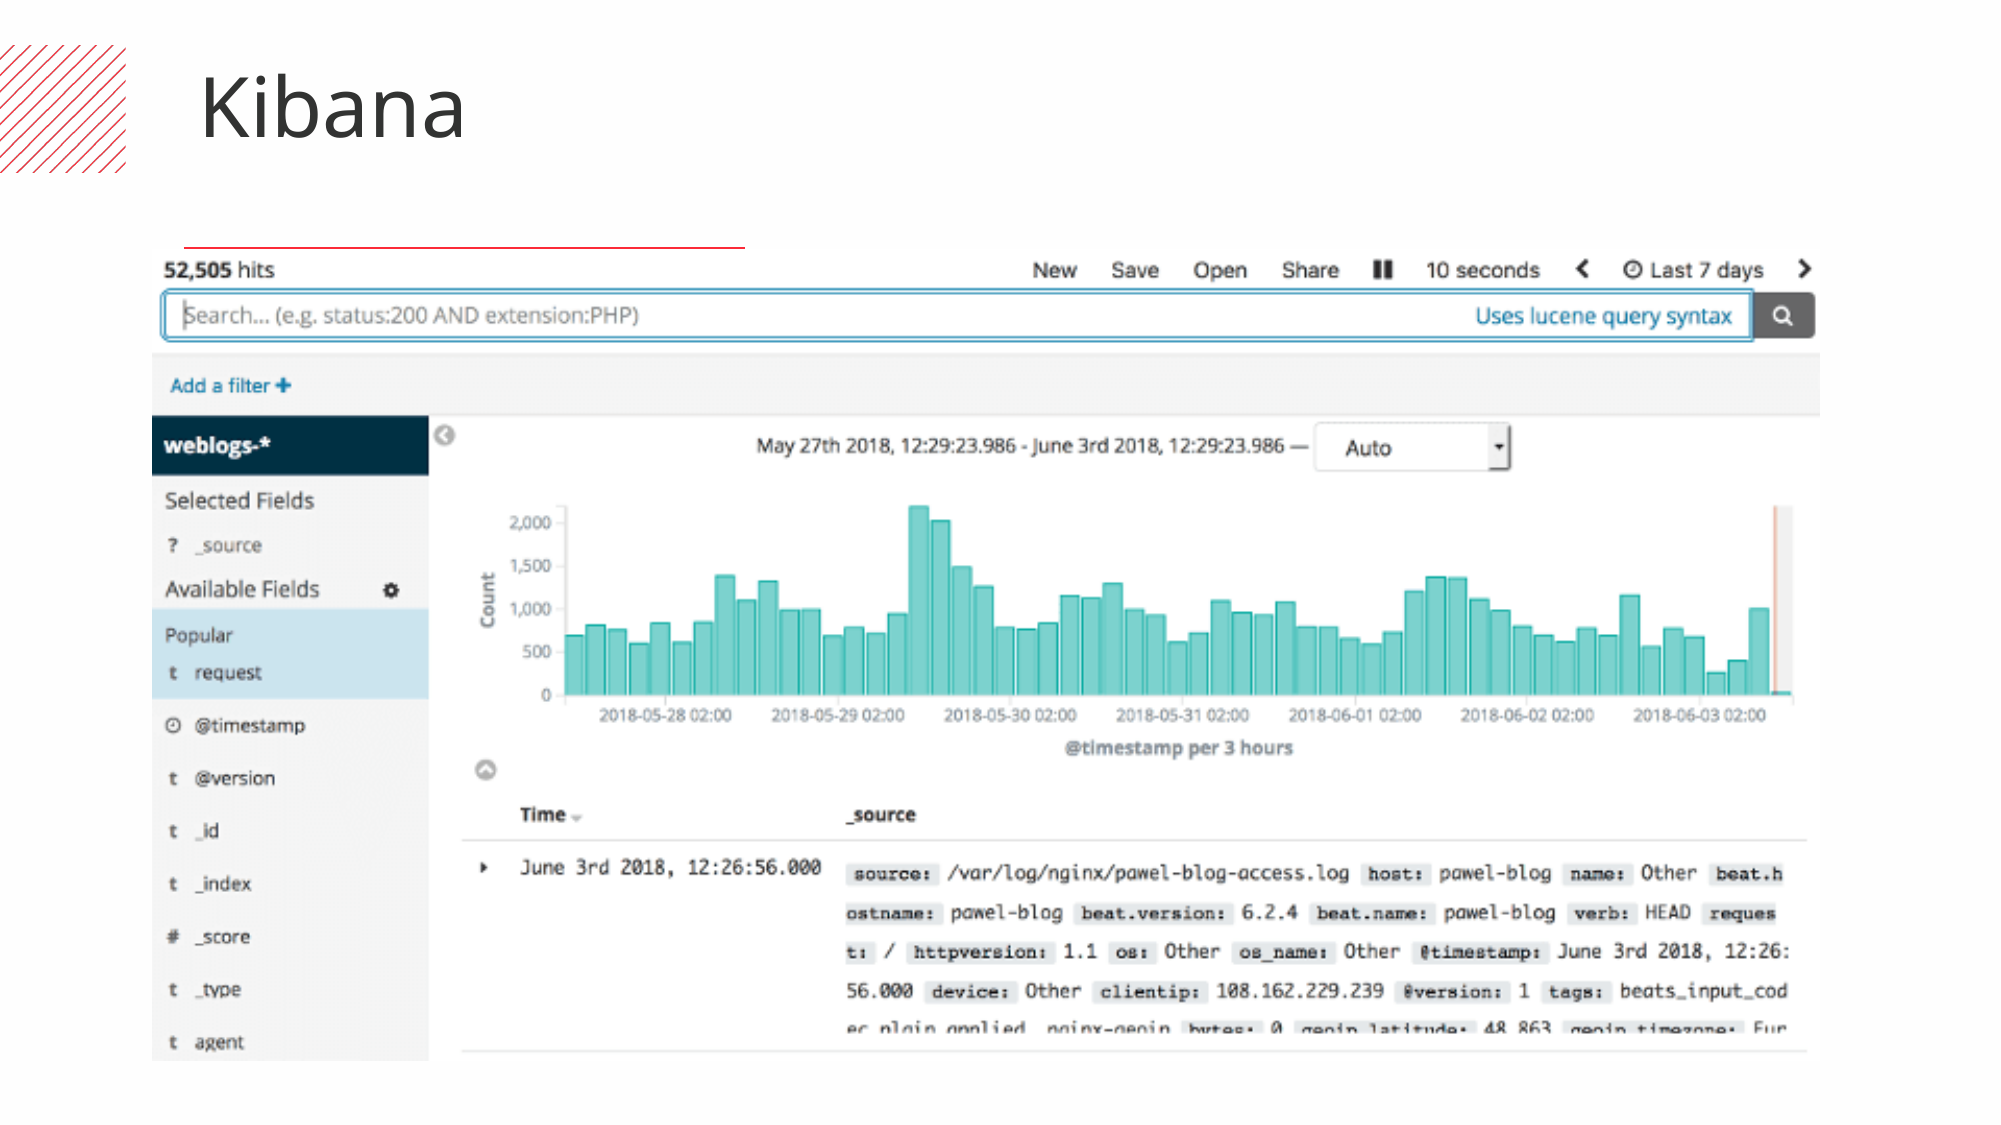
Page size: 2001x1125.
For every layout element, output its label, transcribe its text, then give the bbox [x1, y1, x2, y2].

picture [0, 45, 126, 173]
list Kibana [183, 58, 1780, 194]
picture [164, 435, 272, 459]
picture [152, 249, 1820, 1061]
